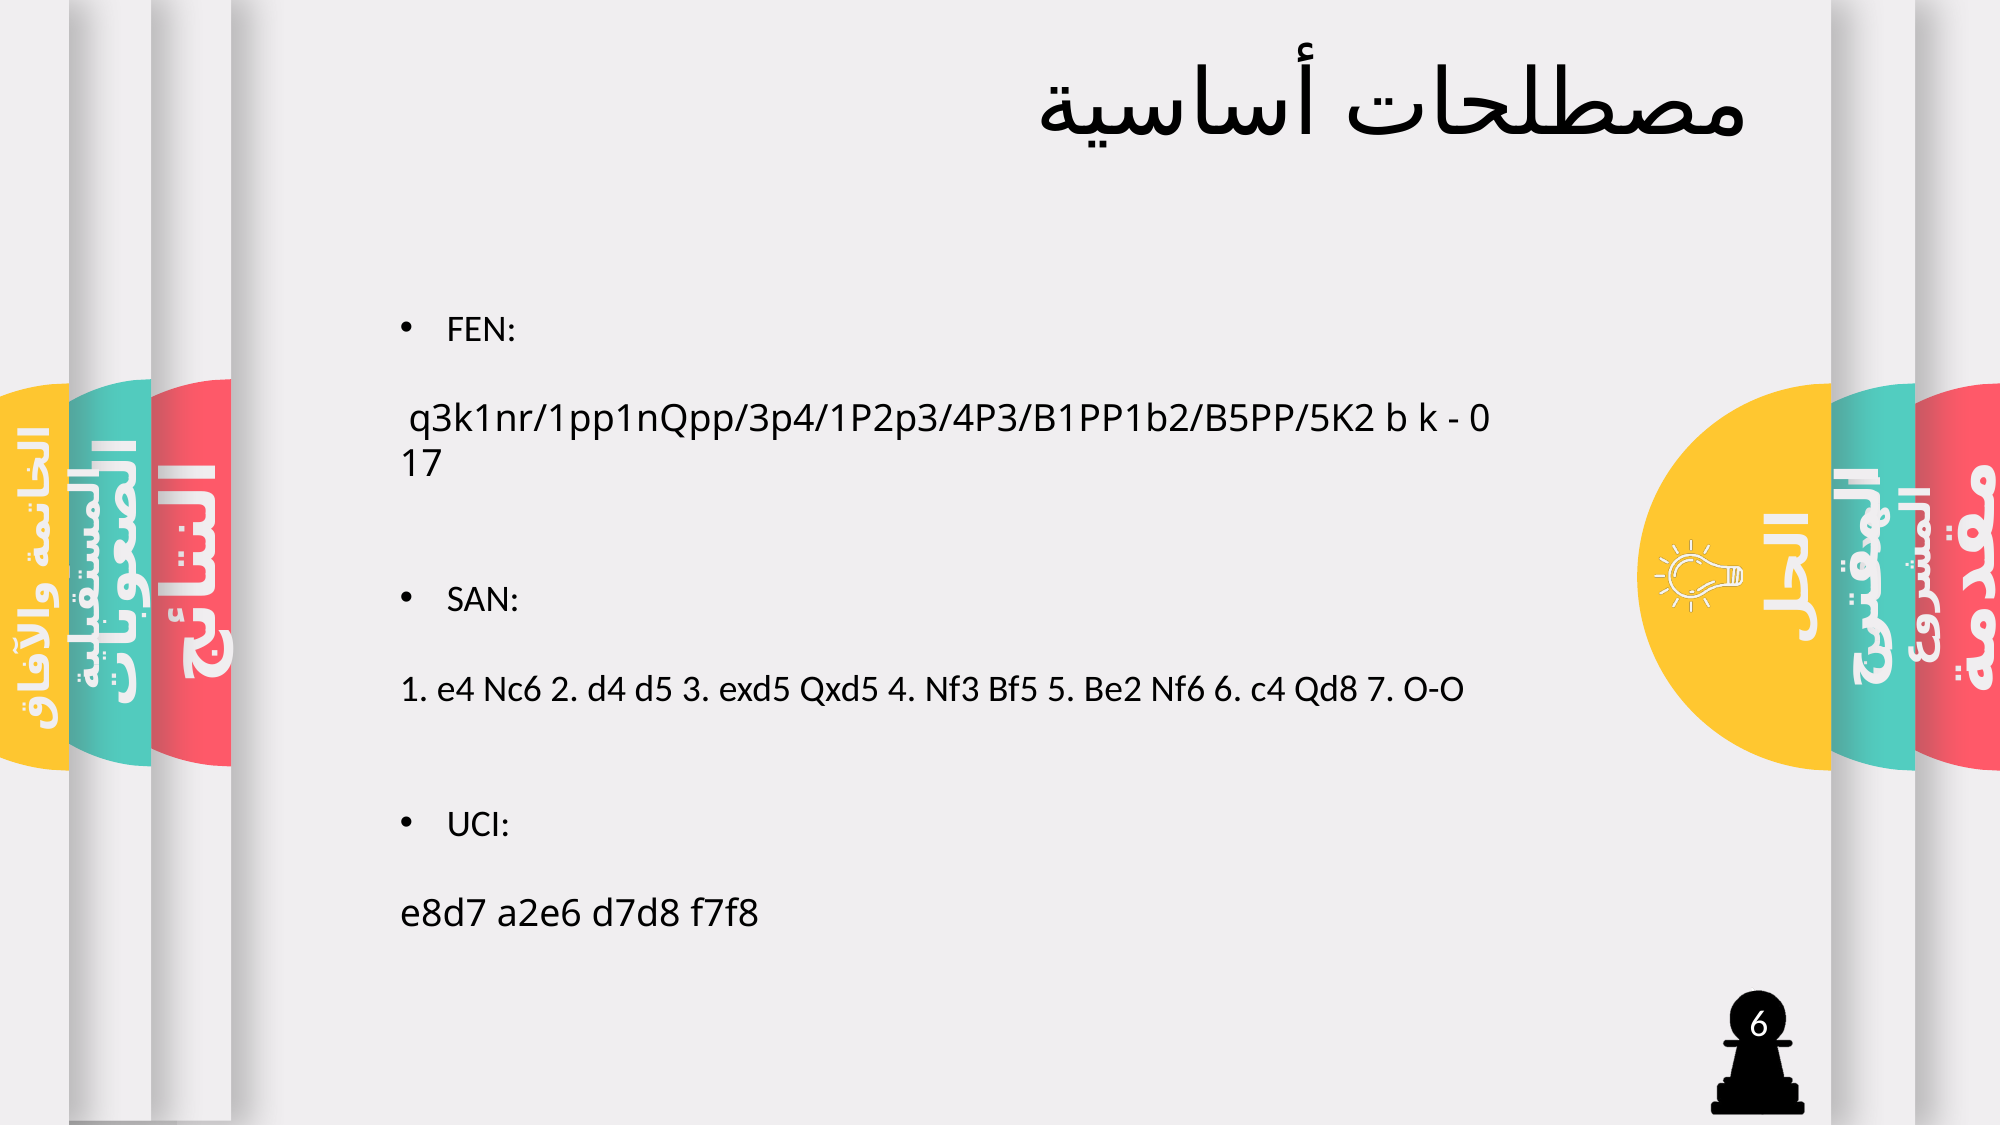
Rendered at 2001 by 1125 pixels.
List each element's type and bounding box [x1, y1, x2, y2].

text_box [0, 0, 69, 1125]
text_box [1832, 0, 1916, 1125]
text_box [1916, 0, 2000, 1125]
text_box [177, 0, 1832, 1125]
text_box [69, 1121, 177, 1125]
text_box [152, 0, 240, 1121]
text_box [69, 0, 152, 1121]
picture [1695, 984, 1820, 1120]
